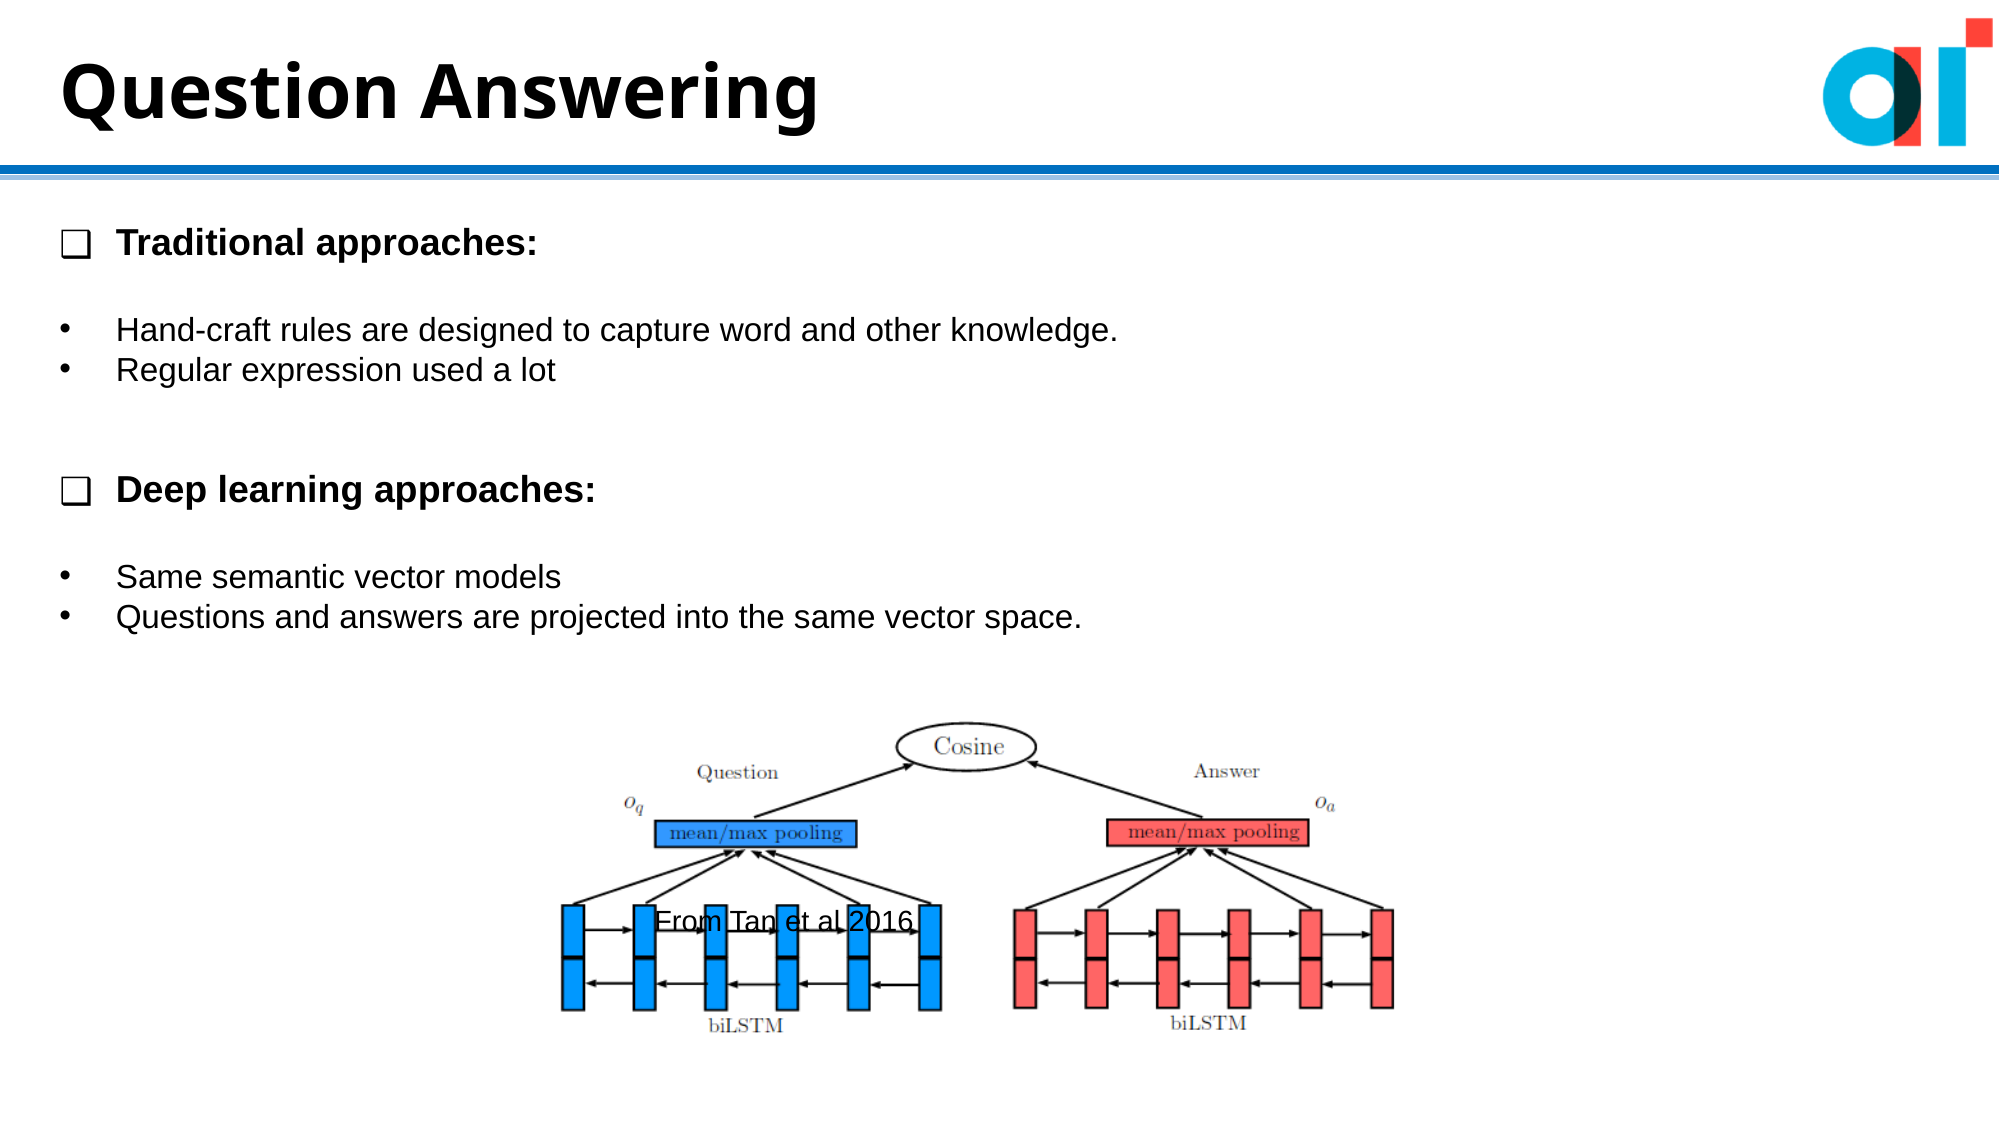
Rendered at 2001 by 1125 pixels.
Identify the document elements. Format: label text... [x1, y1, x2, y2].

picture [1807, 0, 2000, 162]
text_box Traditional approaches: Hand-craft rules are designed to capture word and other knowledge. Regular expression used a lot [44, 210, 1749, 403]
text_box Deep learning approaches: Same semantic vector models Questions and answers are projected into the same vector space. [44, 457, 1927, 615]
picture [514, 711, 1486, 1055]
text_box Question Answering [44, 33, 1613, 156]
